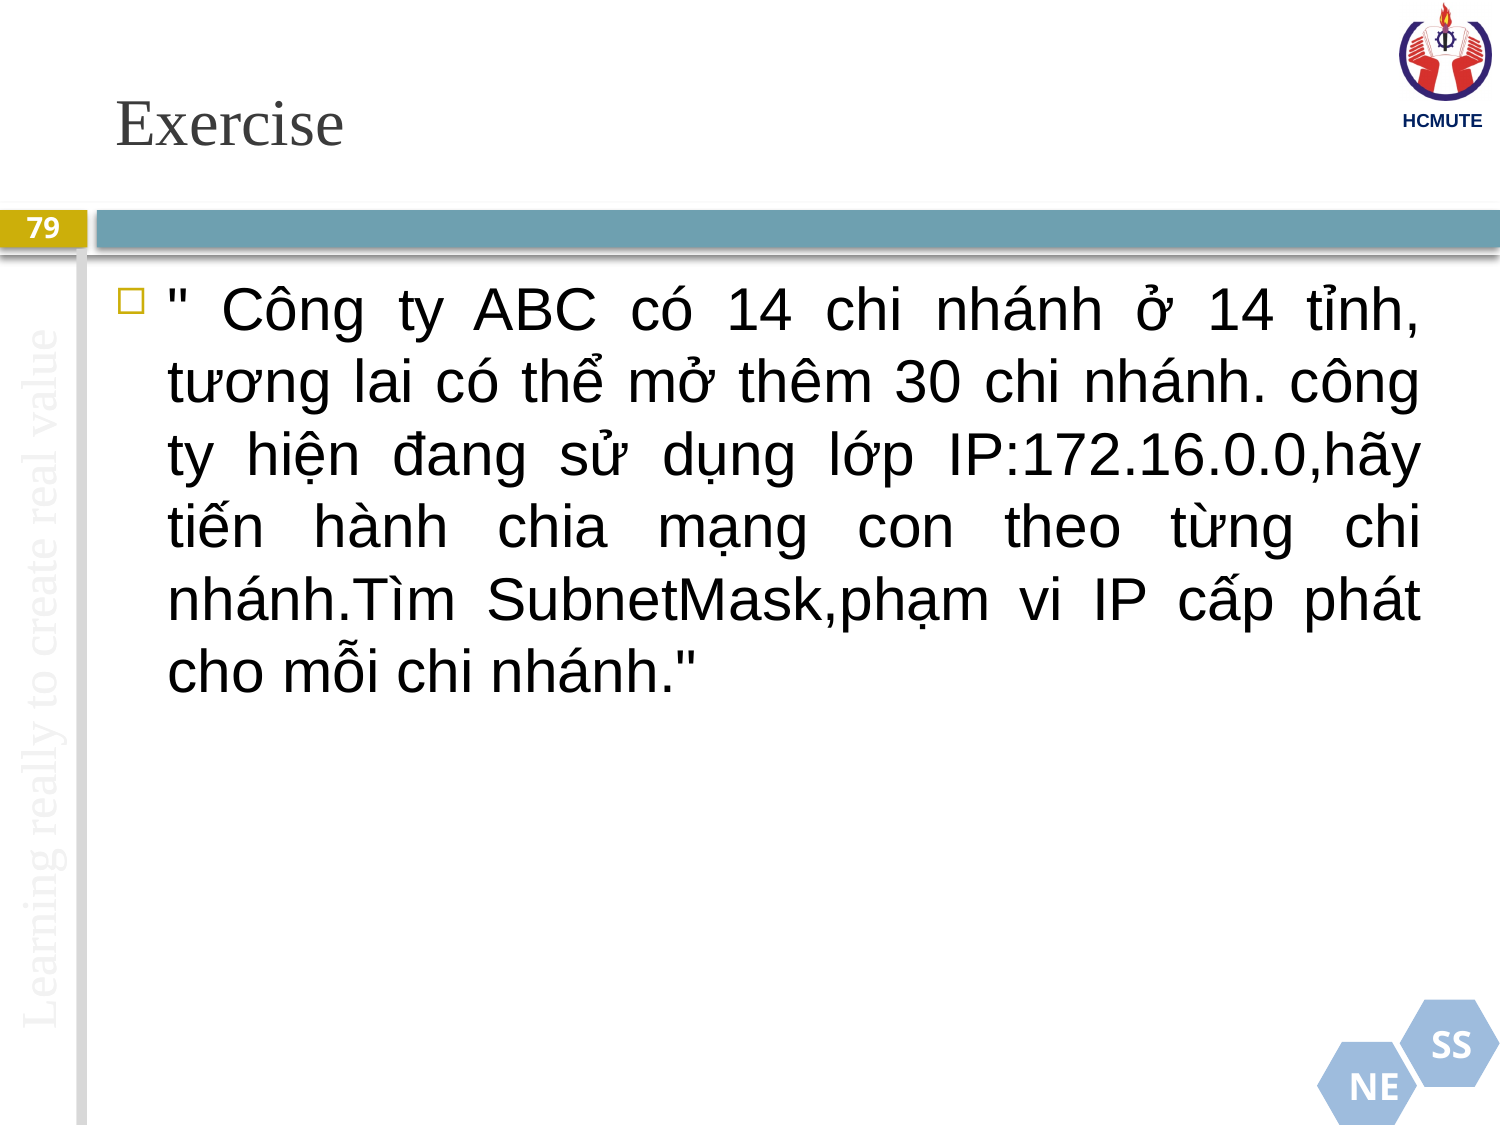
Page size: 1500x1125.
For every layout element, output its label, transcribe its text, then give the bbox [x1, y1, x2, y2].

title Exercise [100, 37, 1438, 200]
slide_number 79 [0, 208, 87, 249]
picture [1399, 2, 1492, 101]
list " Công ty ABC có 14 chi nhánh ở 14 tỉnh, tương lai có thể mở thêm 30 chi nhánh. công ty hiện đang sử dụng lớp IP:172.16.0.0,hãy tiến hành chia mạng con theo từng chi nhánh.Tìm SubnetMask,phạm vi IP cấp phát cho mỗi chi nhánh." [100, 262, 1438, 1000]
